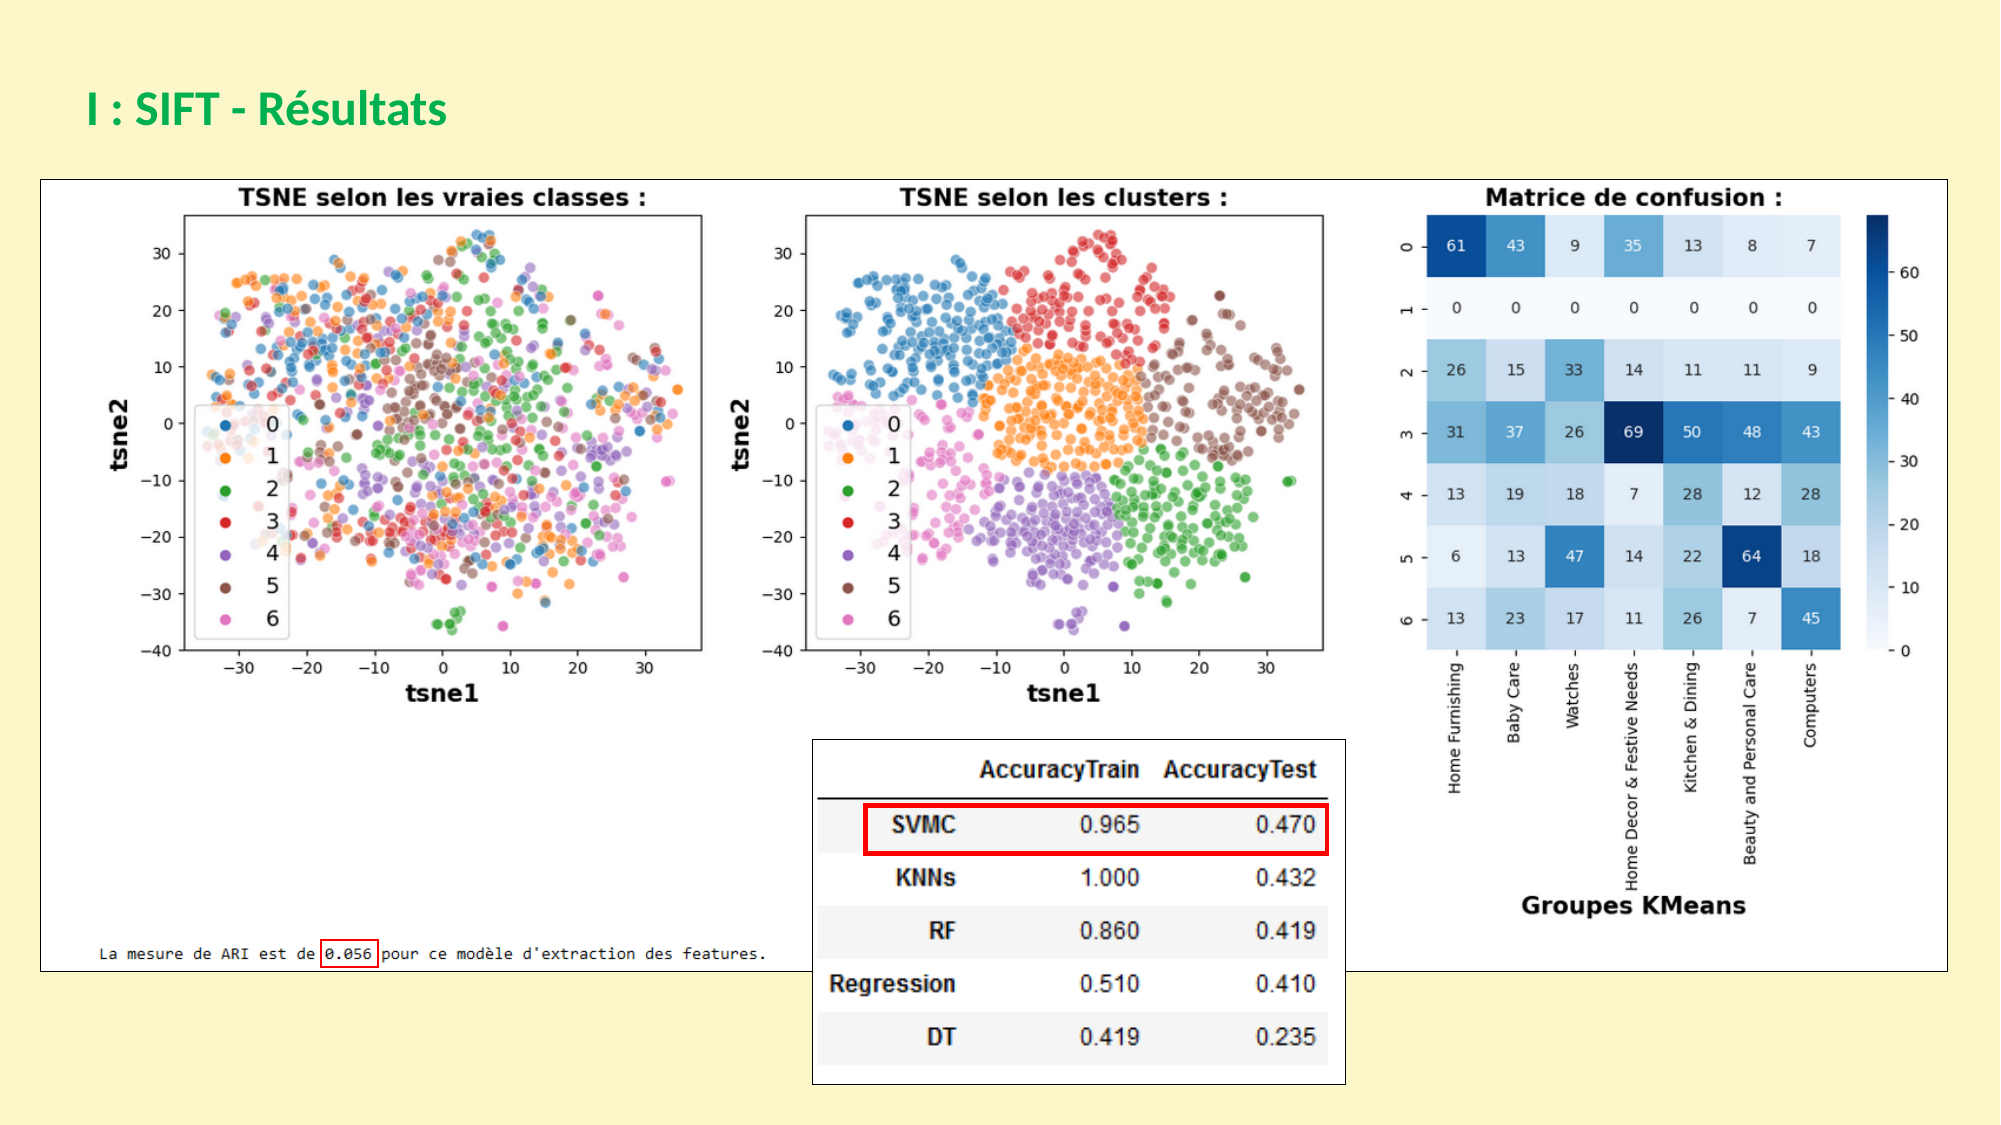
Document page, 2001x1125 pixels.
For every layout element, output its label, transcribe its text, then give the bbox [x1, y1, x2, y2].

text_box I : SIFT - Résultats [70, 67, 1636, 143]
picture [40, 179, 1948, 1085]
